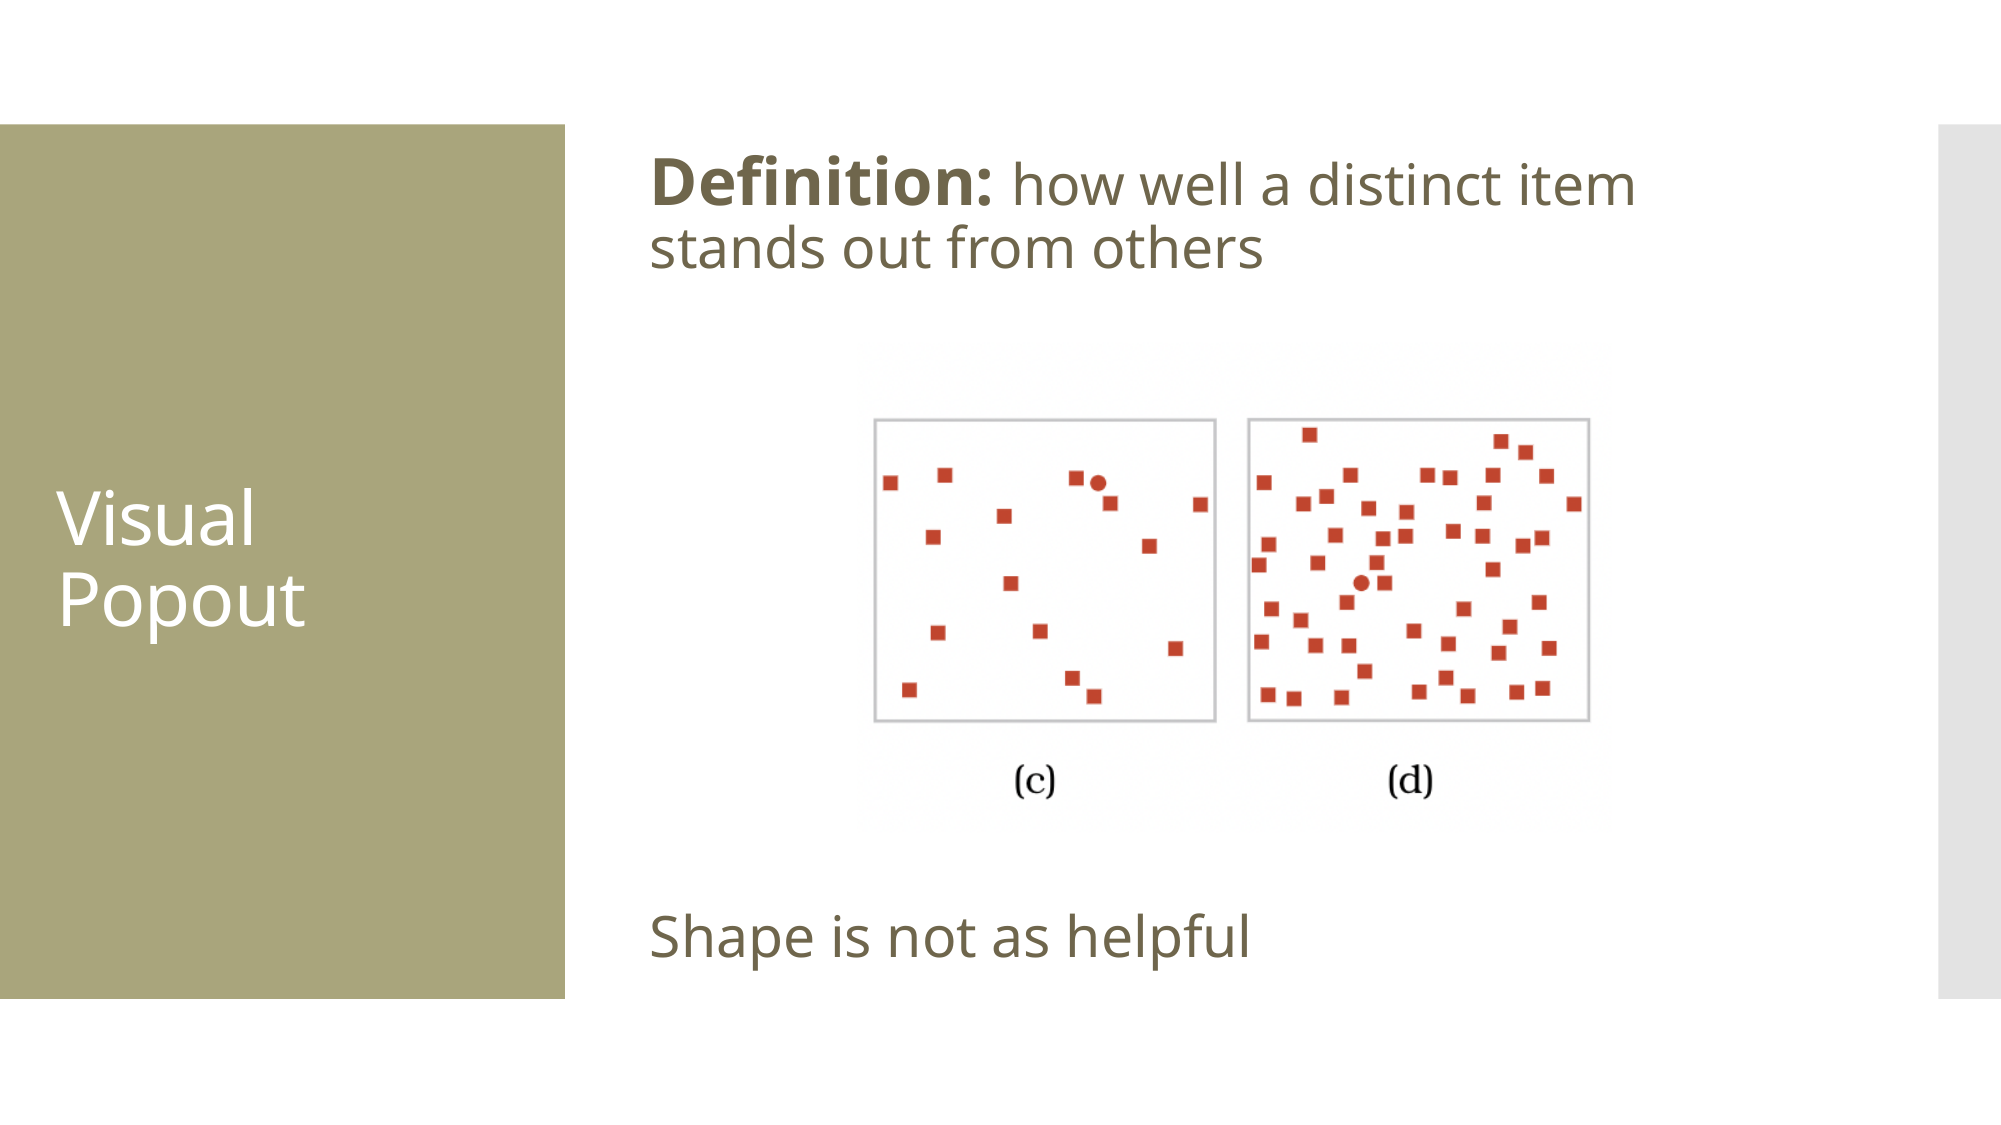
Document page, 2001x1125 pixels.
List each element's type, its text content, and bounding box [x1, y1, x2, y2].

list Definition: how well a distinct item stands out from others Shape is not as helpful [634, 141, 1835, 982]
picture [857, 342, 1613, 833]
title Visual Popout [41, 184, 525, 940]
